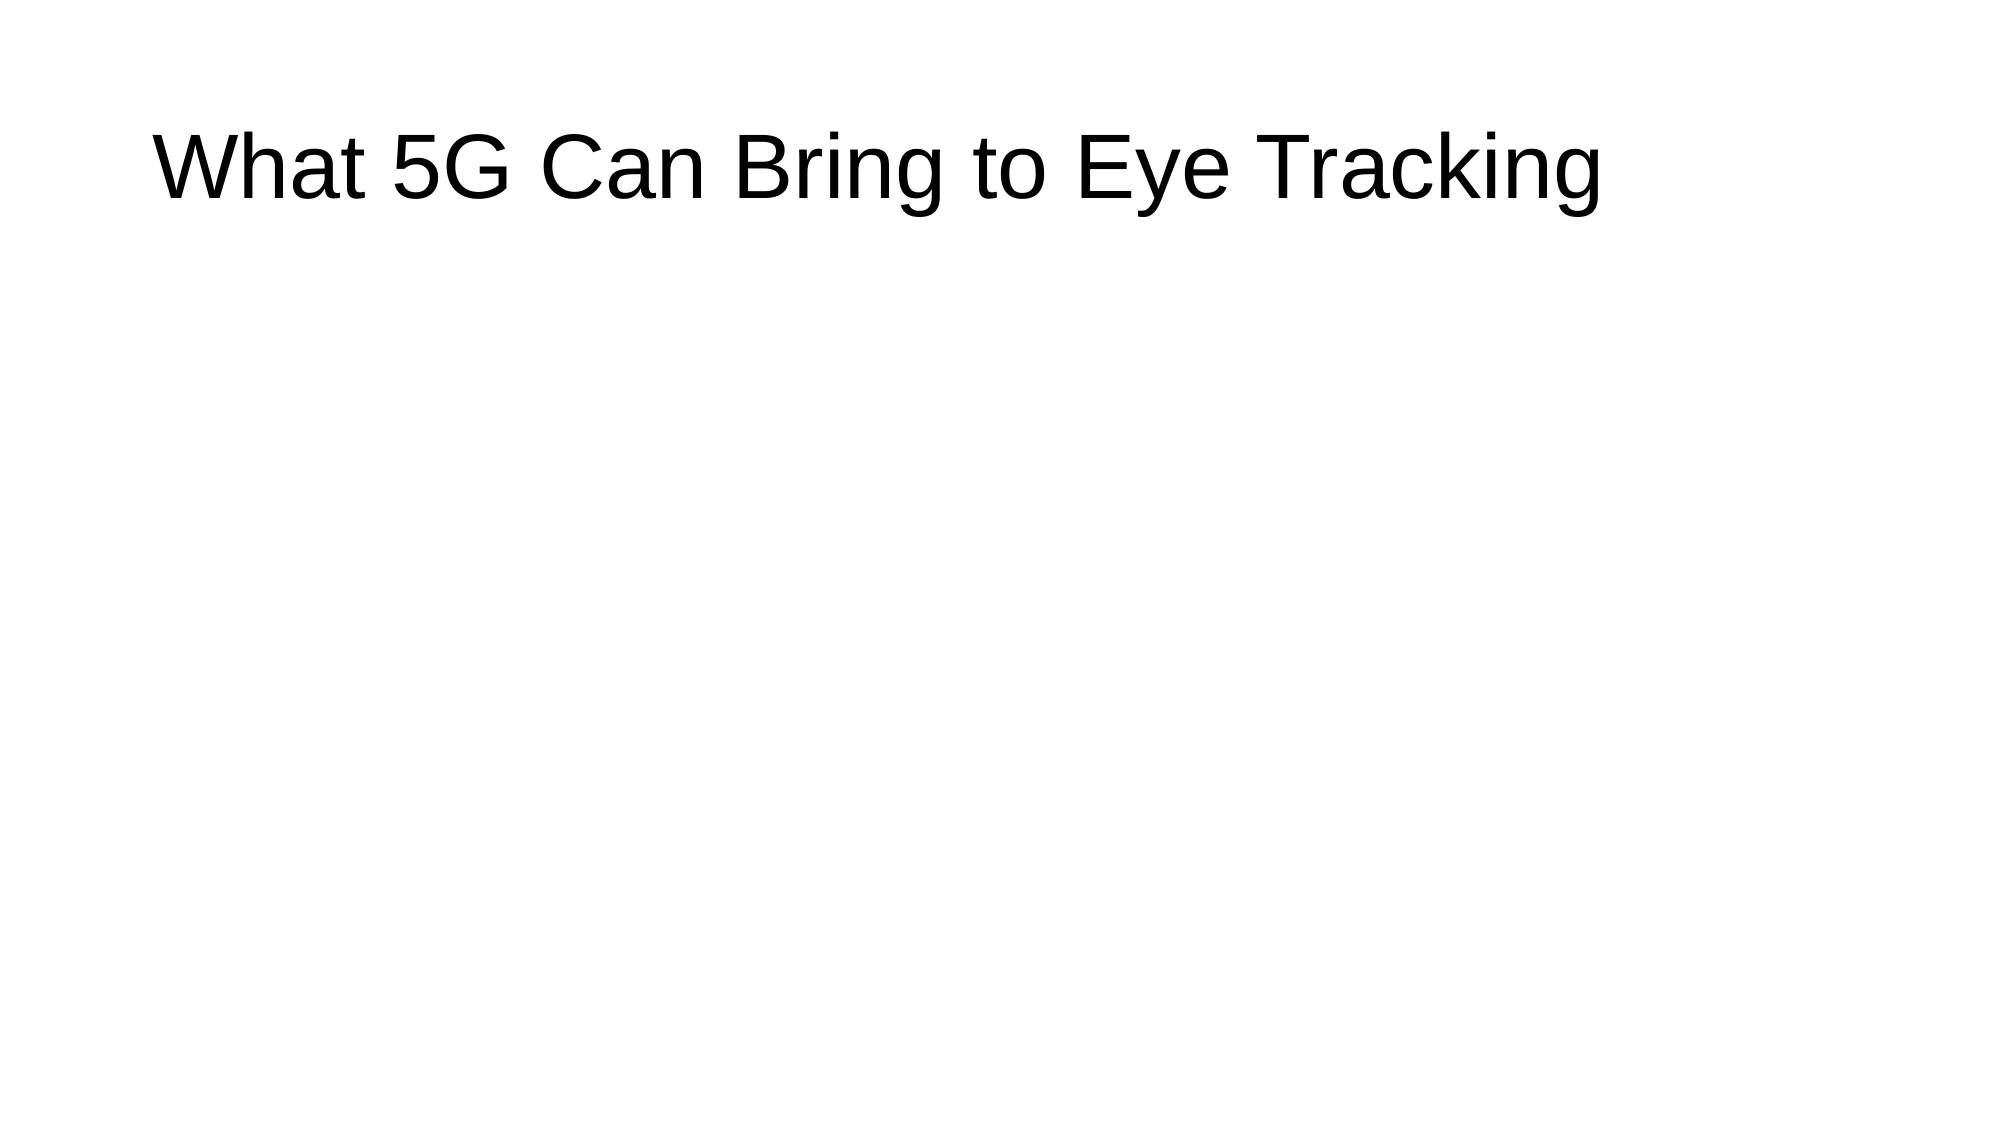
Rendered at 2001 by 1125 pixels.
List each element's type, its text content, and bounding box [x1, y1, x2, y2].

title What 5G Can Bring to Eye Tracking [137, 59, 1863, 278]
